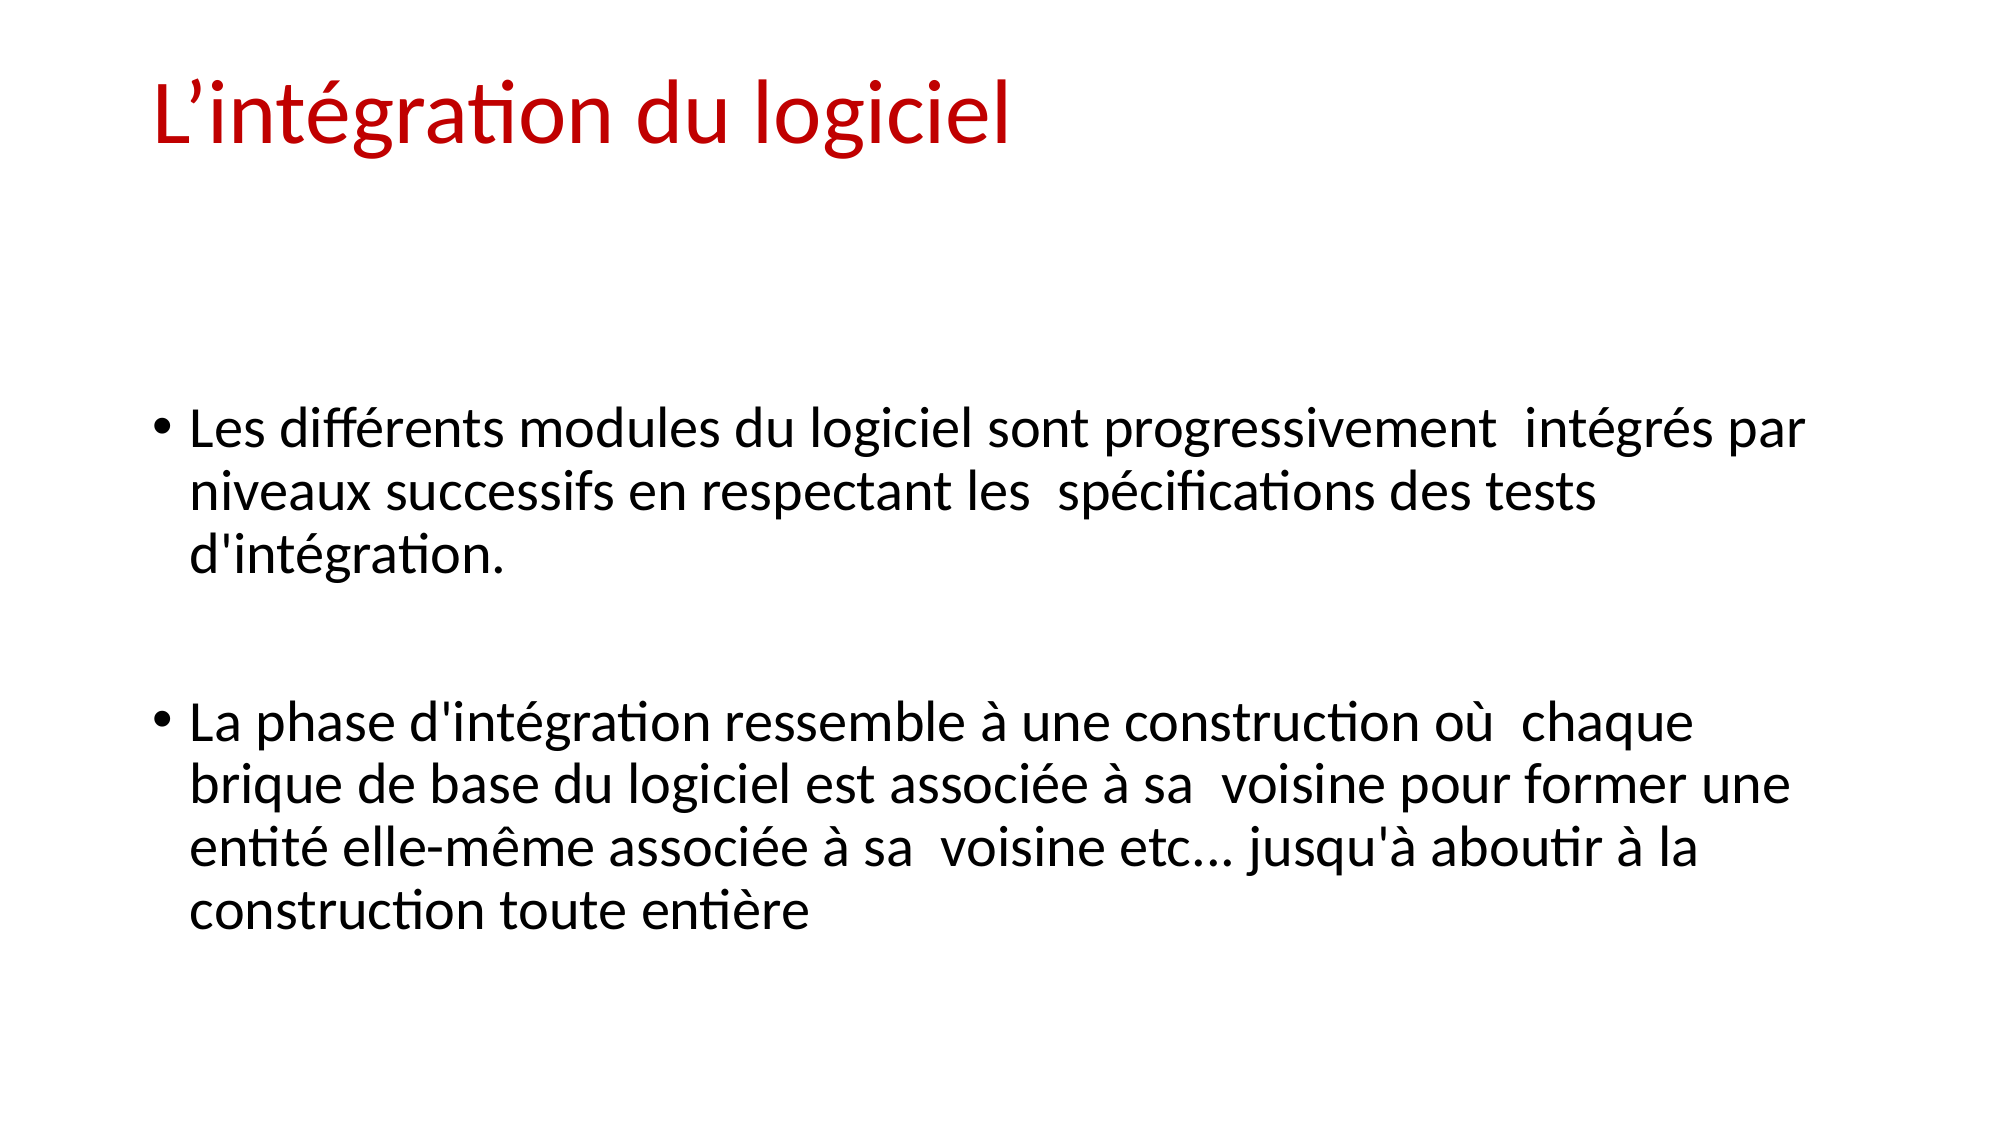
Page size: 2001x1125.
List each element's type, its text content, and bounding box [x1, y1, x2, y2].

list Les différents modules du logiciel sont progressivement intégrés par niveaux successifs en respectant les spécifications des tests d'intégration. La phase d'intégration ressemble à une construction où chaque brique de base du logiciel est associée à sa voisine pour former une entité elle-même associée à sa voisine etc... jusqu'à aboutir à la construction toute entière [137, 299, 1863, 1014]
title L’intégration du logiciel [137, 59, 1863, 278]
